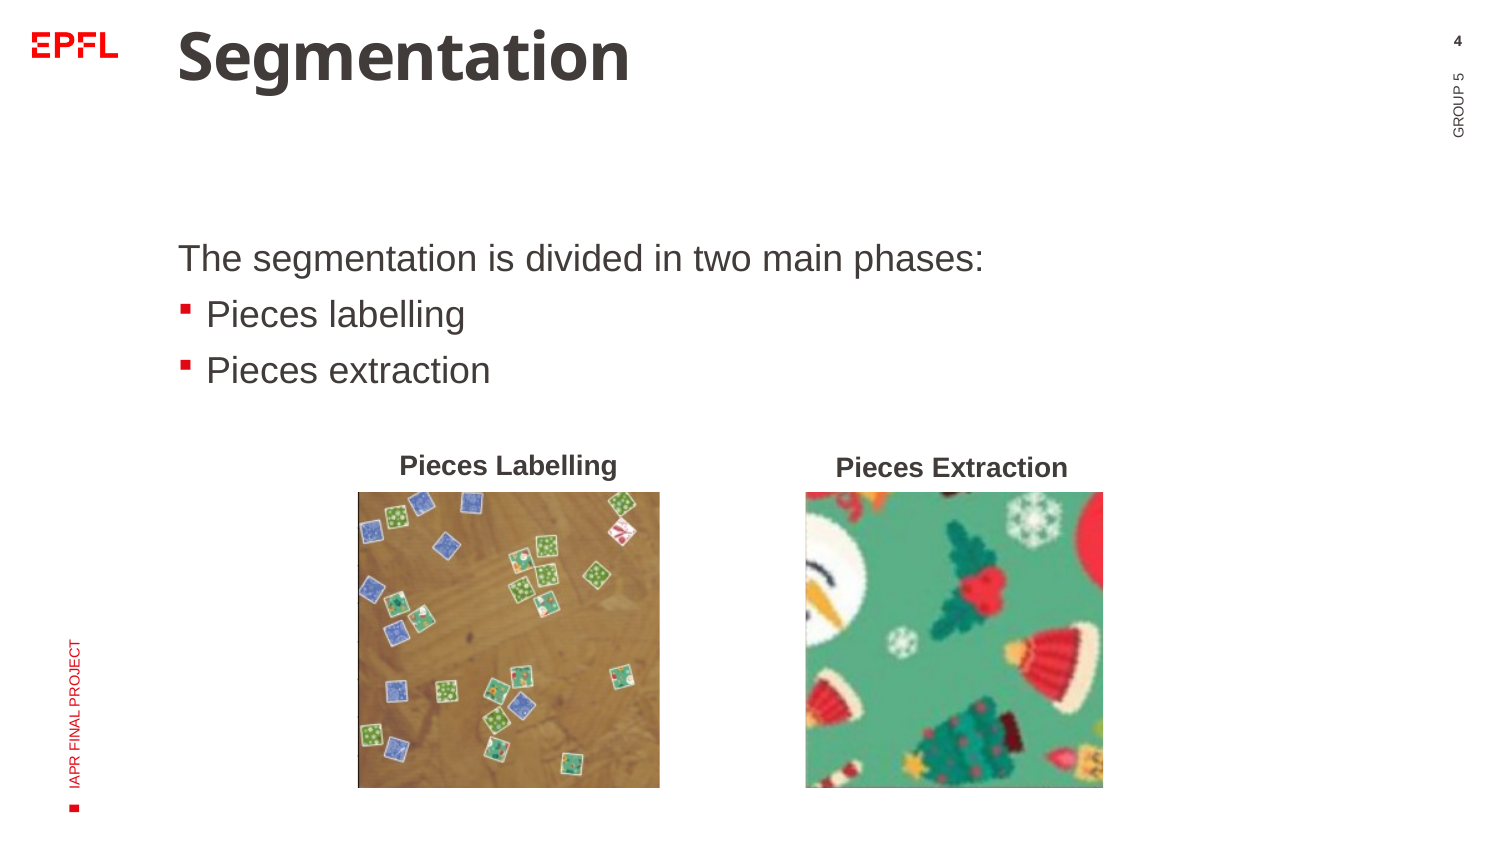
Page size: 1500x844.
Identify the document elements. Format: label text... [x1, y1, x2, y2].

picture [357, 492, 660, 788]
slide_number 4 [1415, 32, 1500, 59]
title Segmentation [148, 29, 750, 206]
slide_number IAPR FINAL PROJECT [0, 256, 149, 805]
list The segmentation is divided in two main phases: Pieces labelling Pieces extraction [148, 231, 1403, 408]
text_box Pieces Extraction [800, 441, 1104, 491]
picture [805, 492, 1104, 788]
text_box Pieces Labelling [357, 440, 660, 489]
footer GROUP 5 [1415, 59, 1500, 641]
picture [21, 21, 129, 69]
